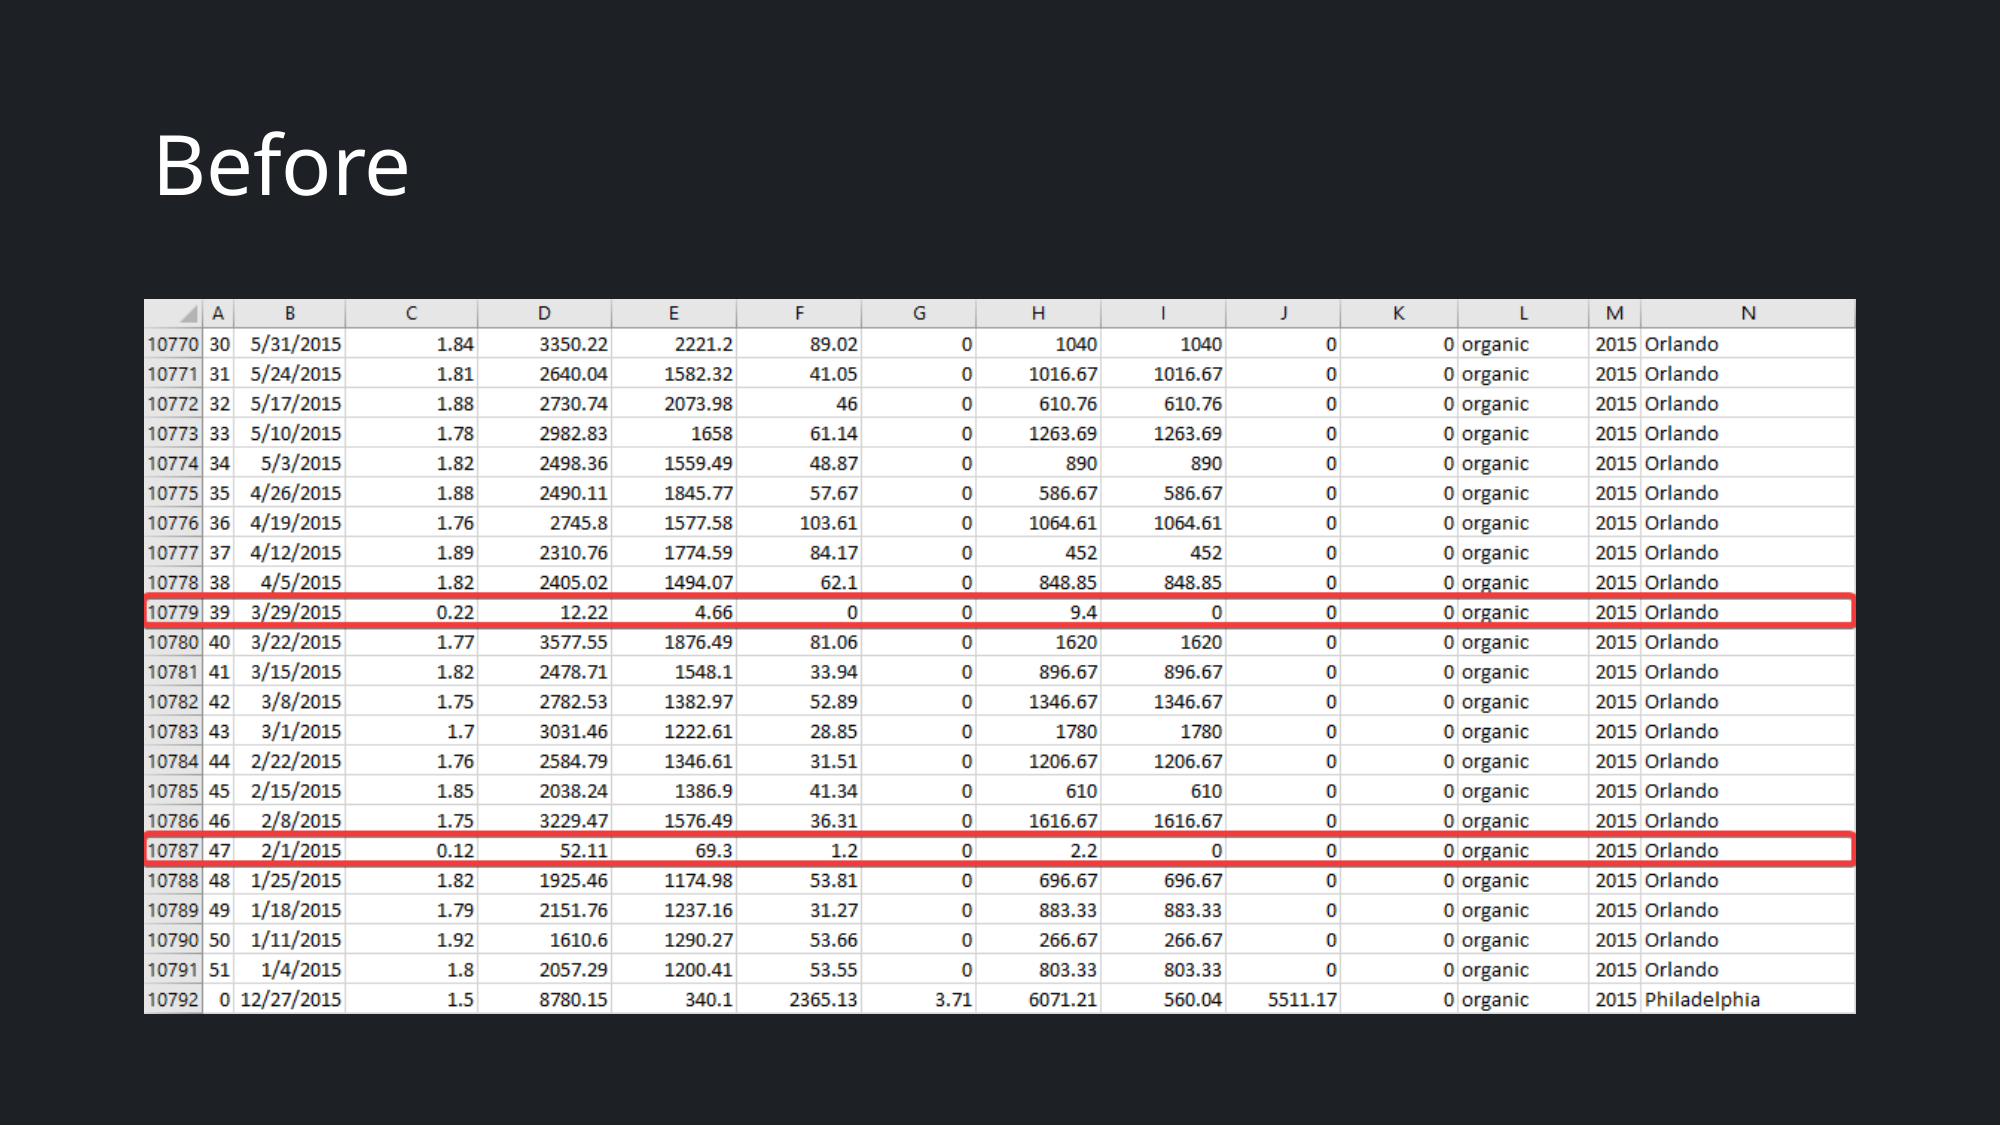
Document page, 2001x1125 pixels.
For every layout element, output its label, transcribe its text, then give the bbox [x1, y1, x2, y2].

title Before [137, 59, 1863, 278]
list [144, 299, 1856, 1014]
